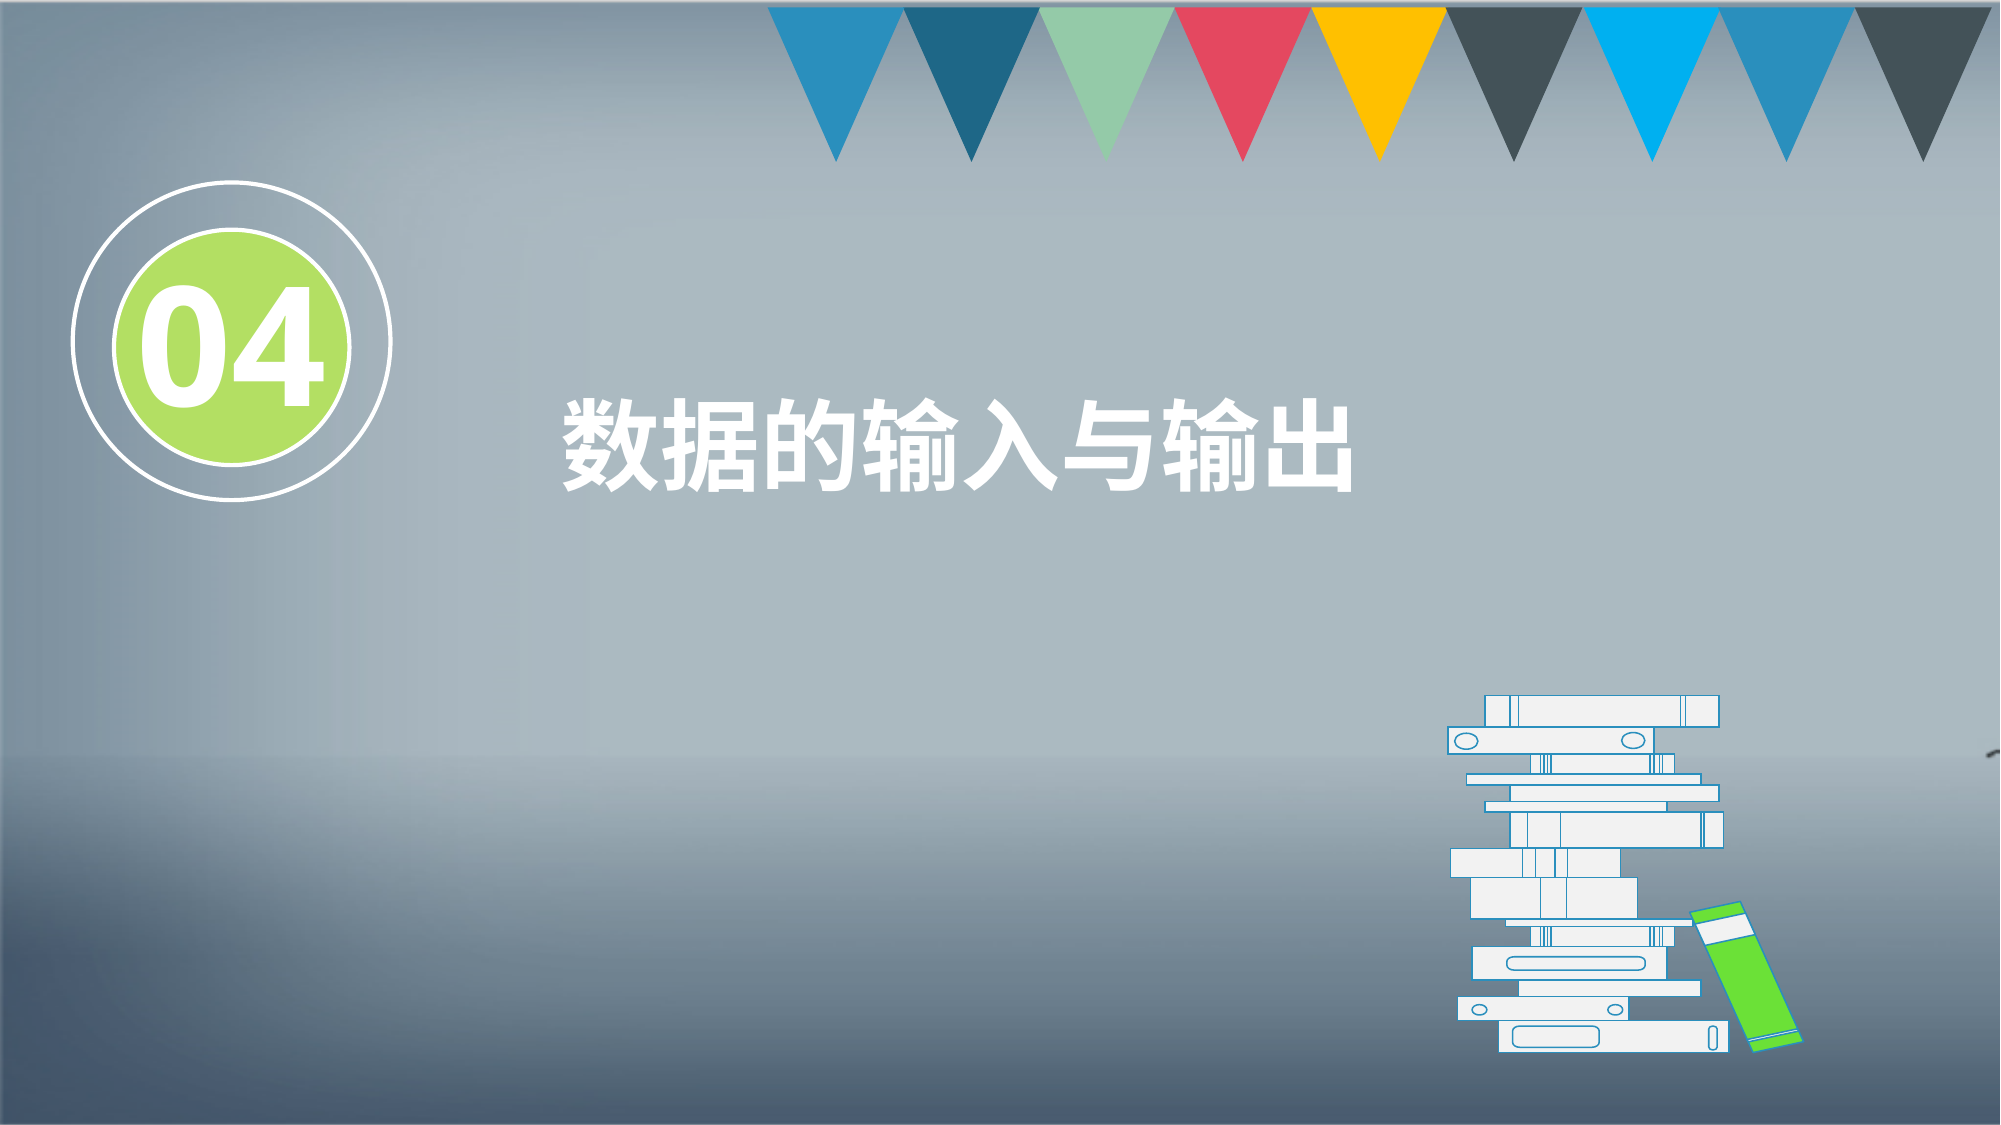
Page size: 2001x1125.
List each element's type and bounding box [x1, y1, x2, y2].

picture [0, 0, 2000, 1125]
text_box [1447, 695, 1804, 1053]
text_box [72, 182, 391, 501]
text_box [1302, 0, 1458, 697]
